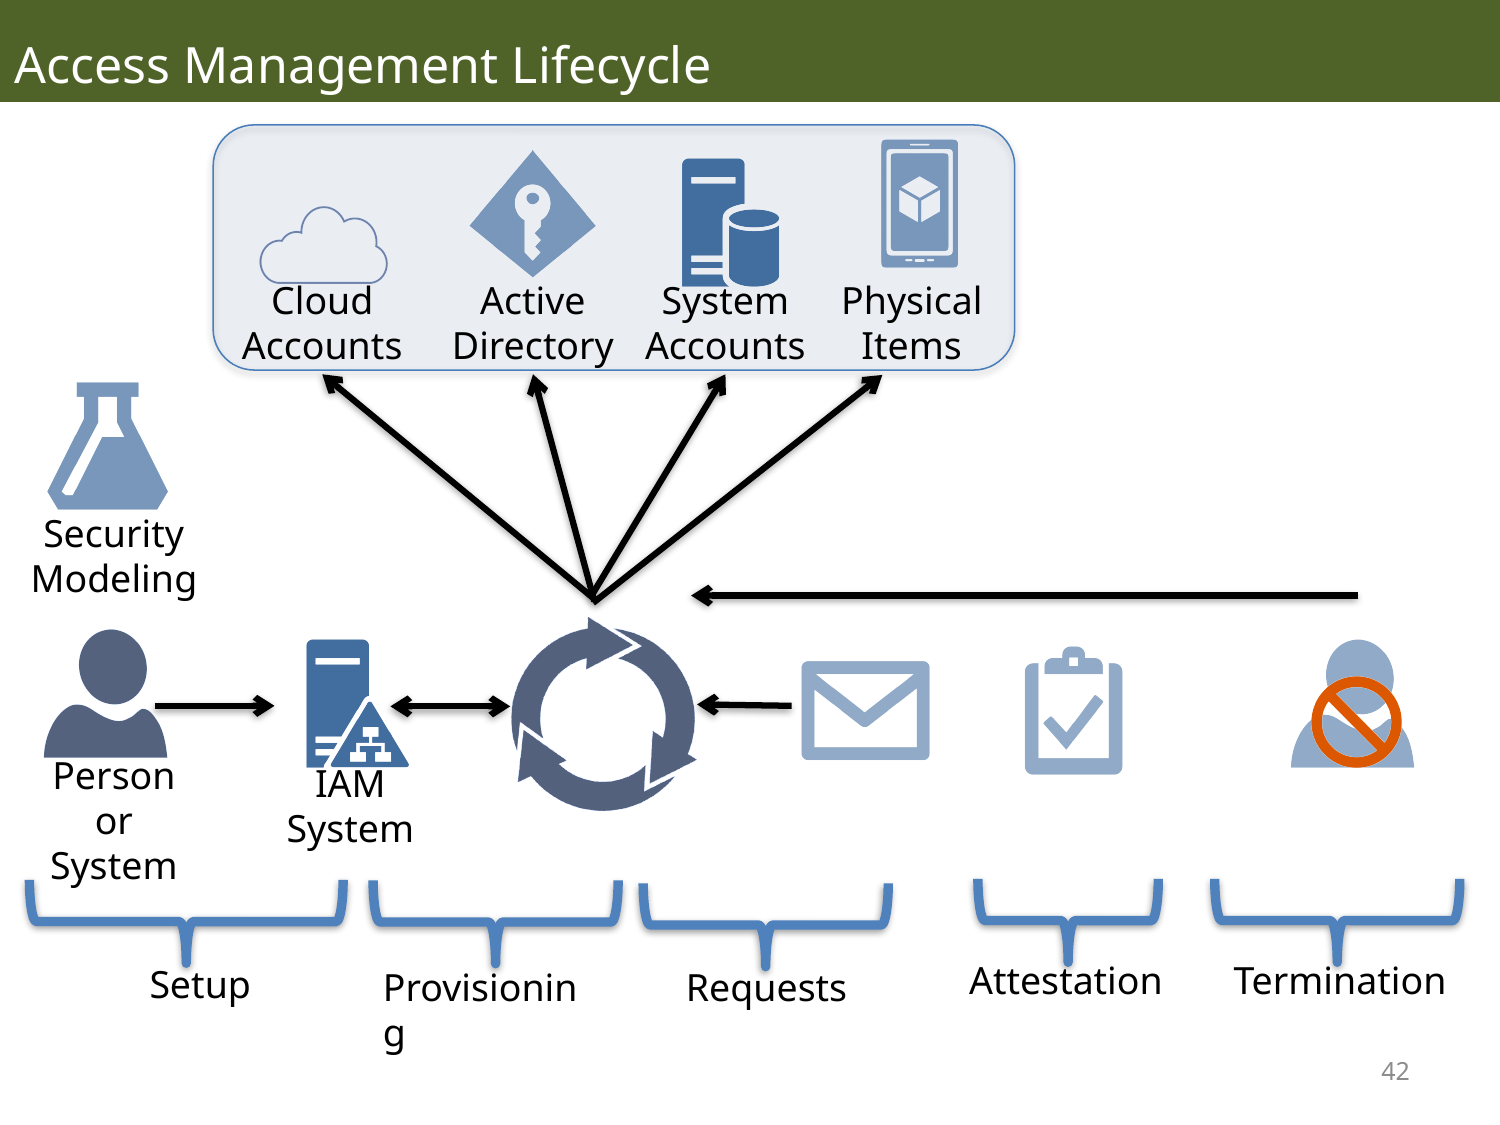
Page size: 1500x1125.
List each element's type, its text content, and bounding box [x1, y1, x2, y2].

text_box Setup [134, 953, 317, 1014]
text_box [681, 158, 815, 373]
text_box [237, 639, 464, 859]
picture [800, 646, 930, 775]
text_box [975, 878, 1161, 949]
text_box Requests [643, 956, 891, 1017]
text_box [532, 375, 589, 602]
text_box [370, 880, 621, 956]
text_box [205, 180, 384, 376]
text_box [389, 149, 677, 374]
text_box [592, 374, 883, 604]
picture [1009, 646, 1138, 775]
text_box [322, 375, 530, 600]
picture [1288, 639, 1418, 768]
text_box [0, 381, 229, 610]
text_box Termination [1216, 949, 1464, 1010]
text_box Provisioning [368, 956, 616, 1062]
text_box [641, 883, 891, 956]
slide_number 42 [1074, 1042, 1425, 1103]
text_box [14, 629, 214, 852]
text_box [212, 124, 1016, 353]
picture [498, 624, 697, 822]
text_box [27, 879, 346, 953]
text_box Attestation [942, 949, 1190, 1010]
text_box [1212, 878, 1462, 949]
text_box Access Management Lifecycle [0, 0, 1500, 102]
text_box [820, 139, 1003, 376]
